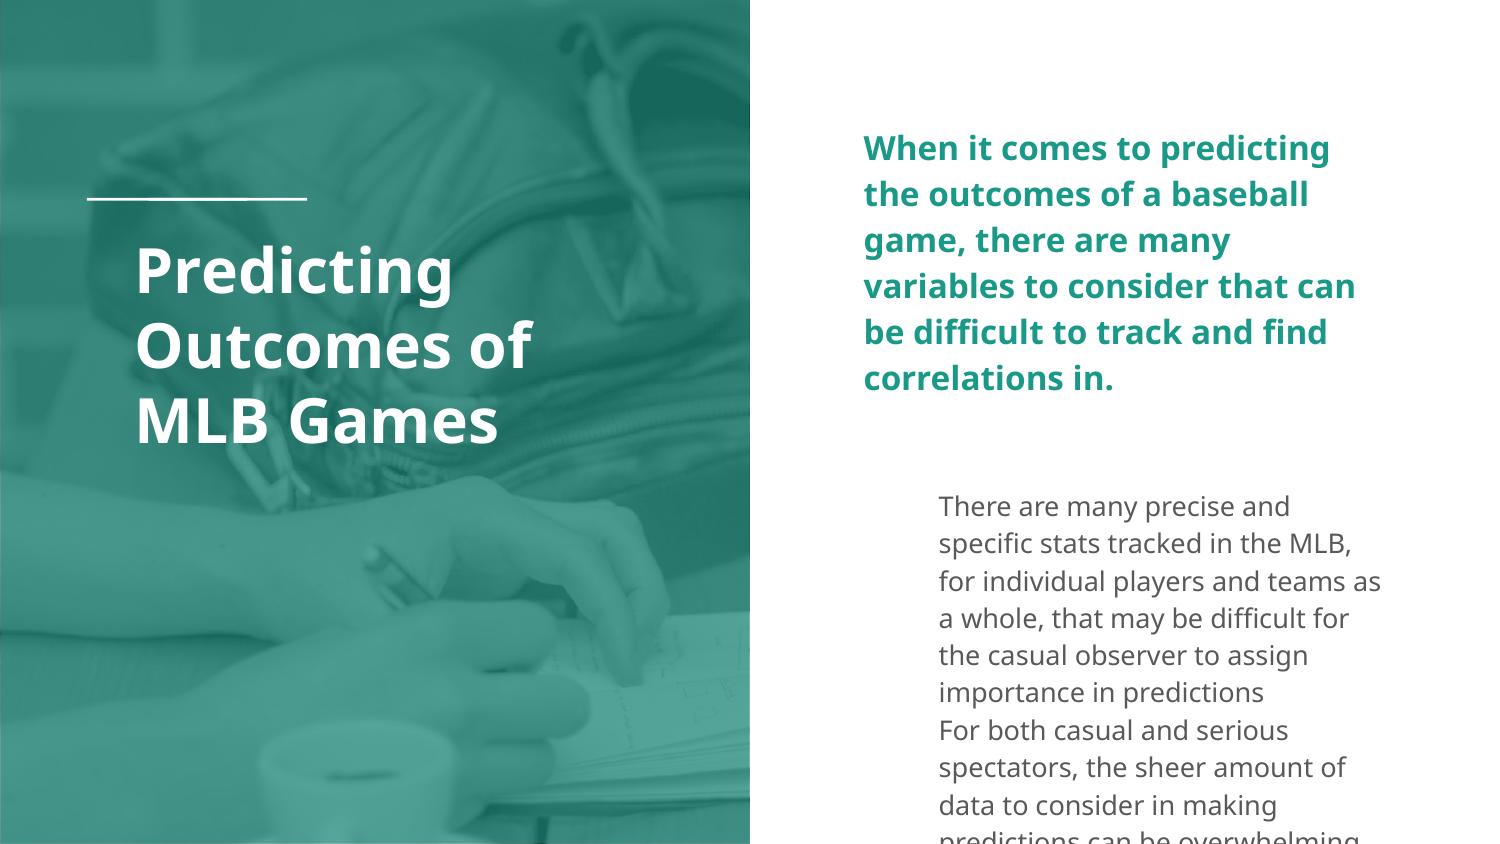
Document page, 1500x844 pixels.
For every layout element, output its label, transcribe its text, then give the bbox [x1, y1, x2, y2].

list When it comes to predicting the outcomes of a baseball game, there are many variables to consider that can be difficult to track and find correlations in. There are many precise and specific stats tracked in the MLB, for individual players and teams as a whole, that may be difficult for the casual observer to assign importance in predictions For both casual and serious spectators, the sheer amount of data to consider in making predictions can be overwhelming [848, 106, 1403, 603]
title Predicting Outcomes of MLB Games [119, 216, 662, 494]
